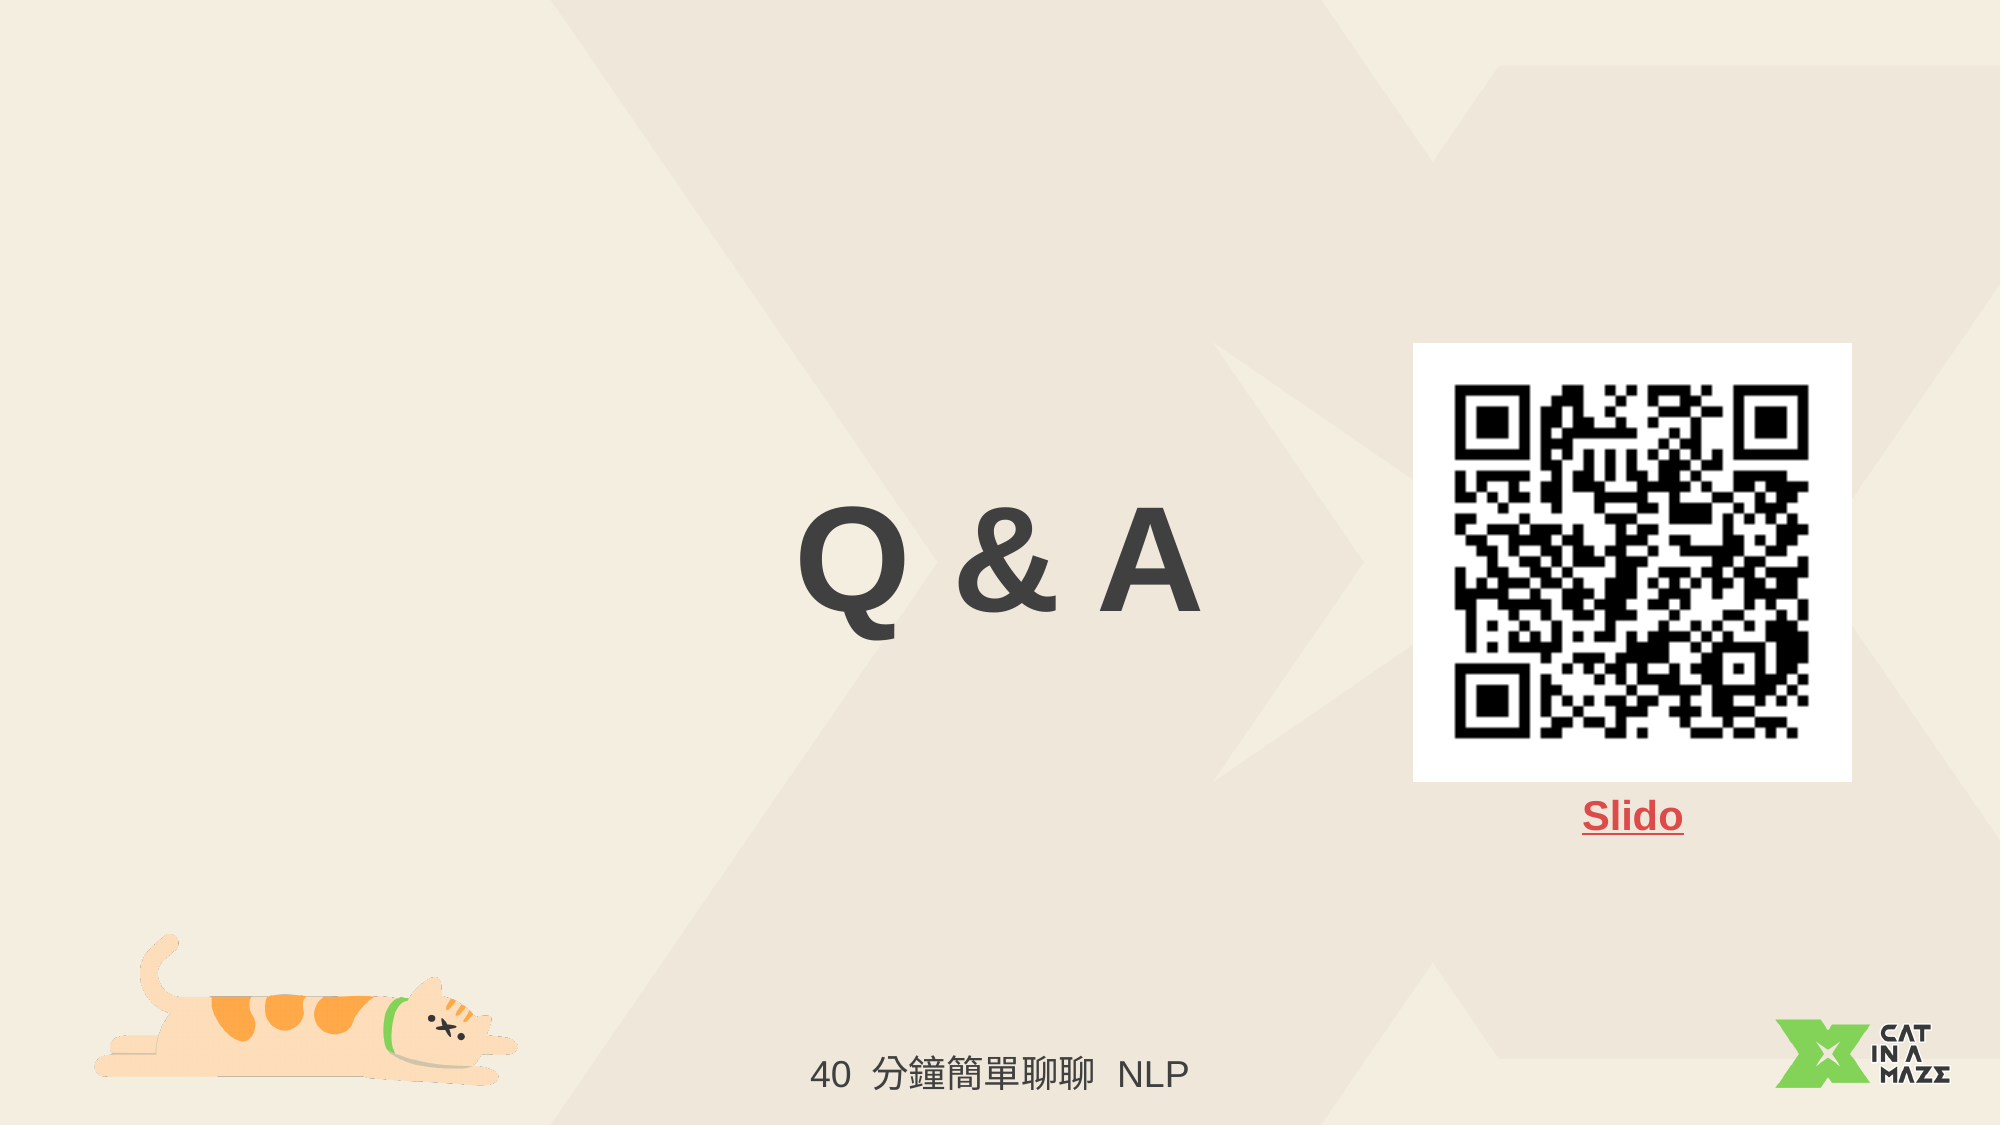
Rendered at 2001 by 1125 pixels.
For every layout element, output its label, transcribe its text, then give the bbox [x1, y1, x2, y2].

text_box Slido [1553, 782, 1713, 847]
picture [0, 0, 2001, 1125]
title Q & A [353, 453, 1413, 672]
footer 40 分鐘簡單聊聊 NLP [662, 1042, 1338, 1103]
